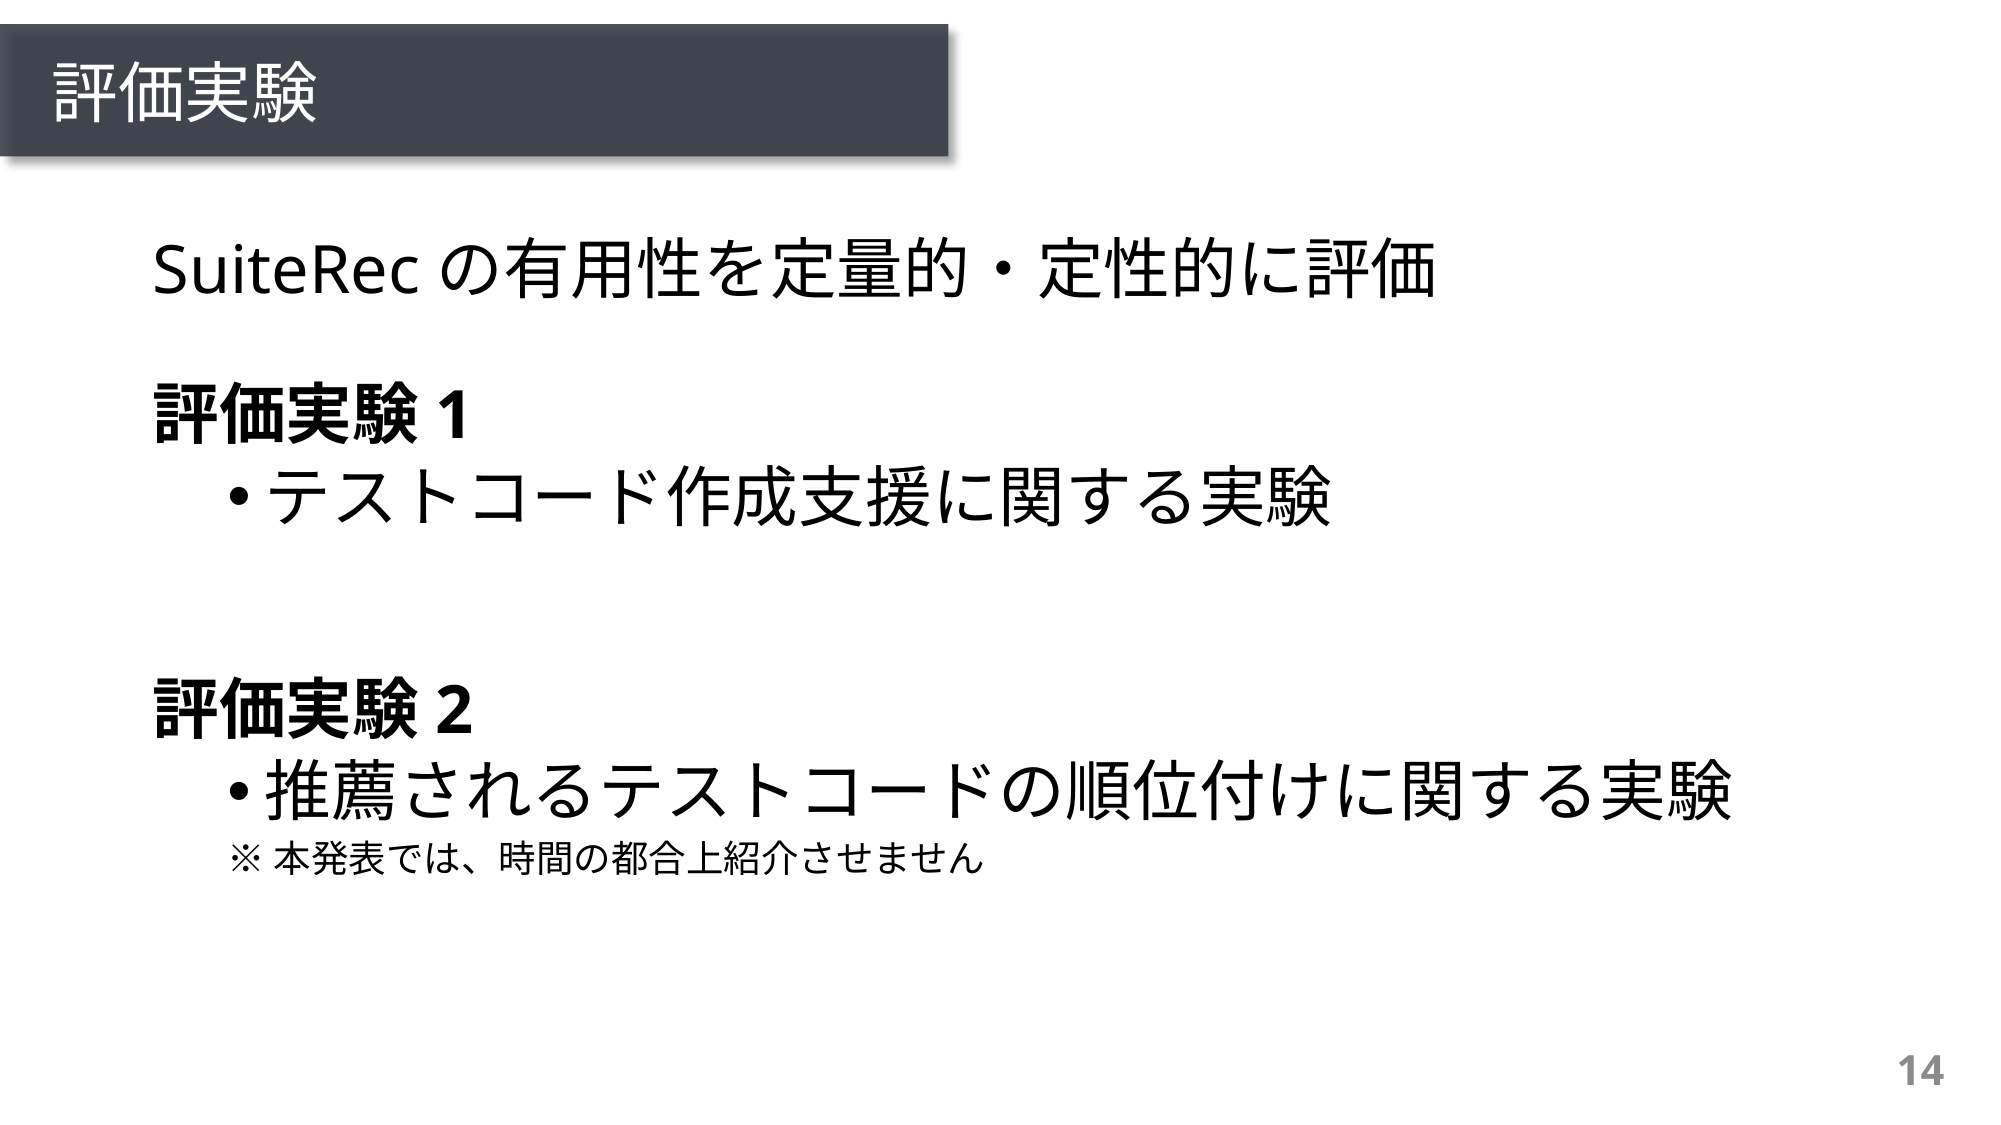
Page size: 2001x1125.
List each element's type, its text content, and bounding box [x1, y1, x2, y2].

list SuiteRecの有用性を定量的・定性的に評価 評価実験1 テストコード作成支援に関する実験 評価実験2 推薦されるテストコードの順位付けに関する実験 ※本発表では、時間の都合上紹介させません [137, 228, 1863, 943]
title 評価実験 [36, 36, 957, 156]
